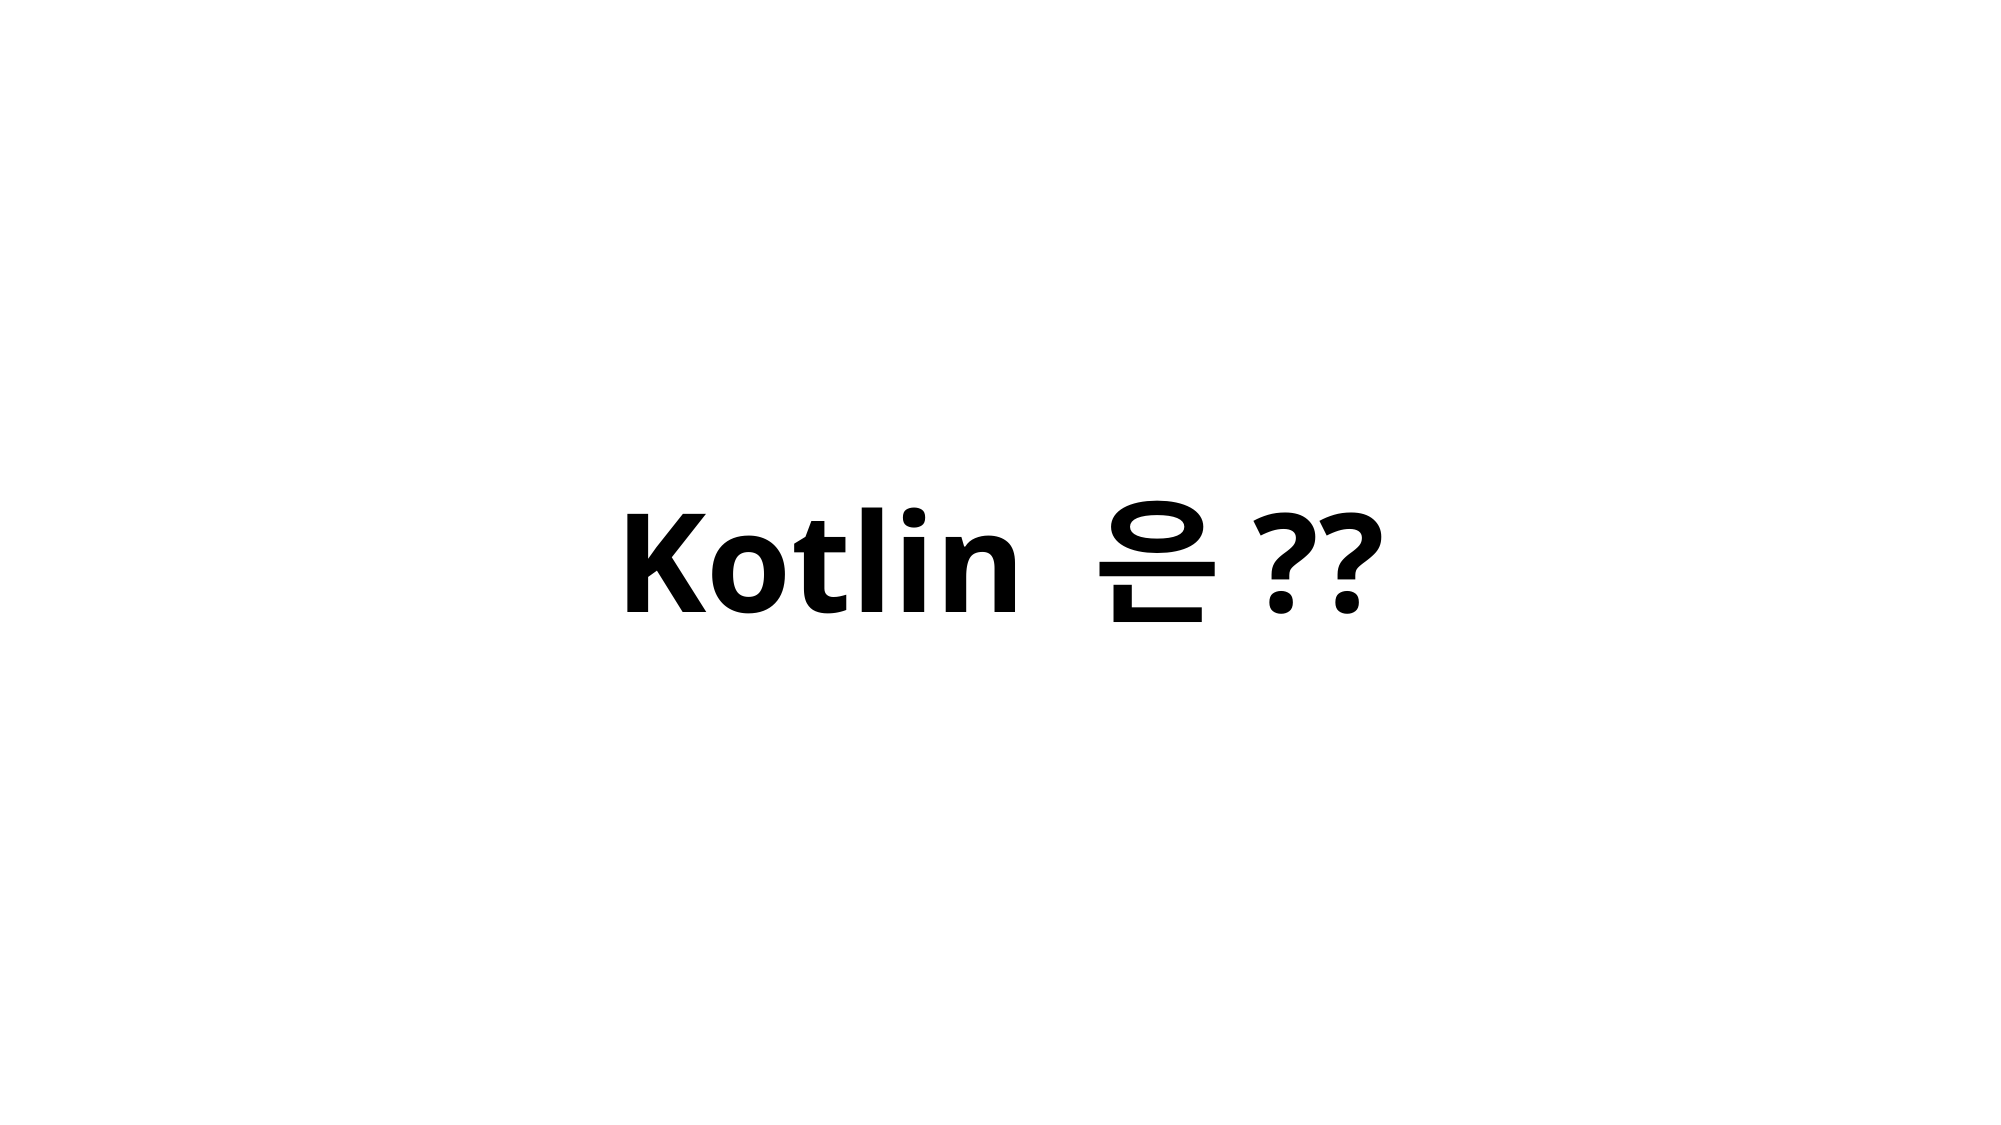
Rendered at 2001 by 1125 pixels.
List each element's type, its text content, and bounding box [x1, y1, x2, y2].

text_box Kotlin 은?? [607, 467, 1393, 648]
